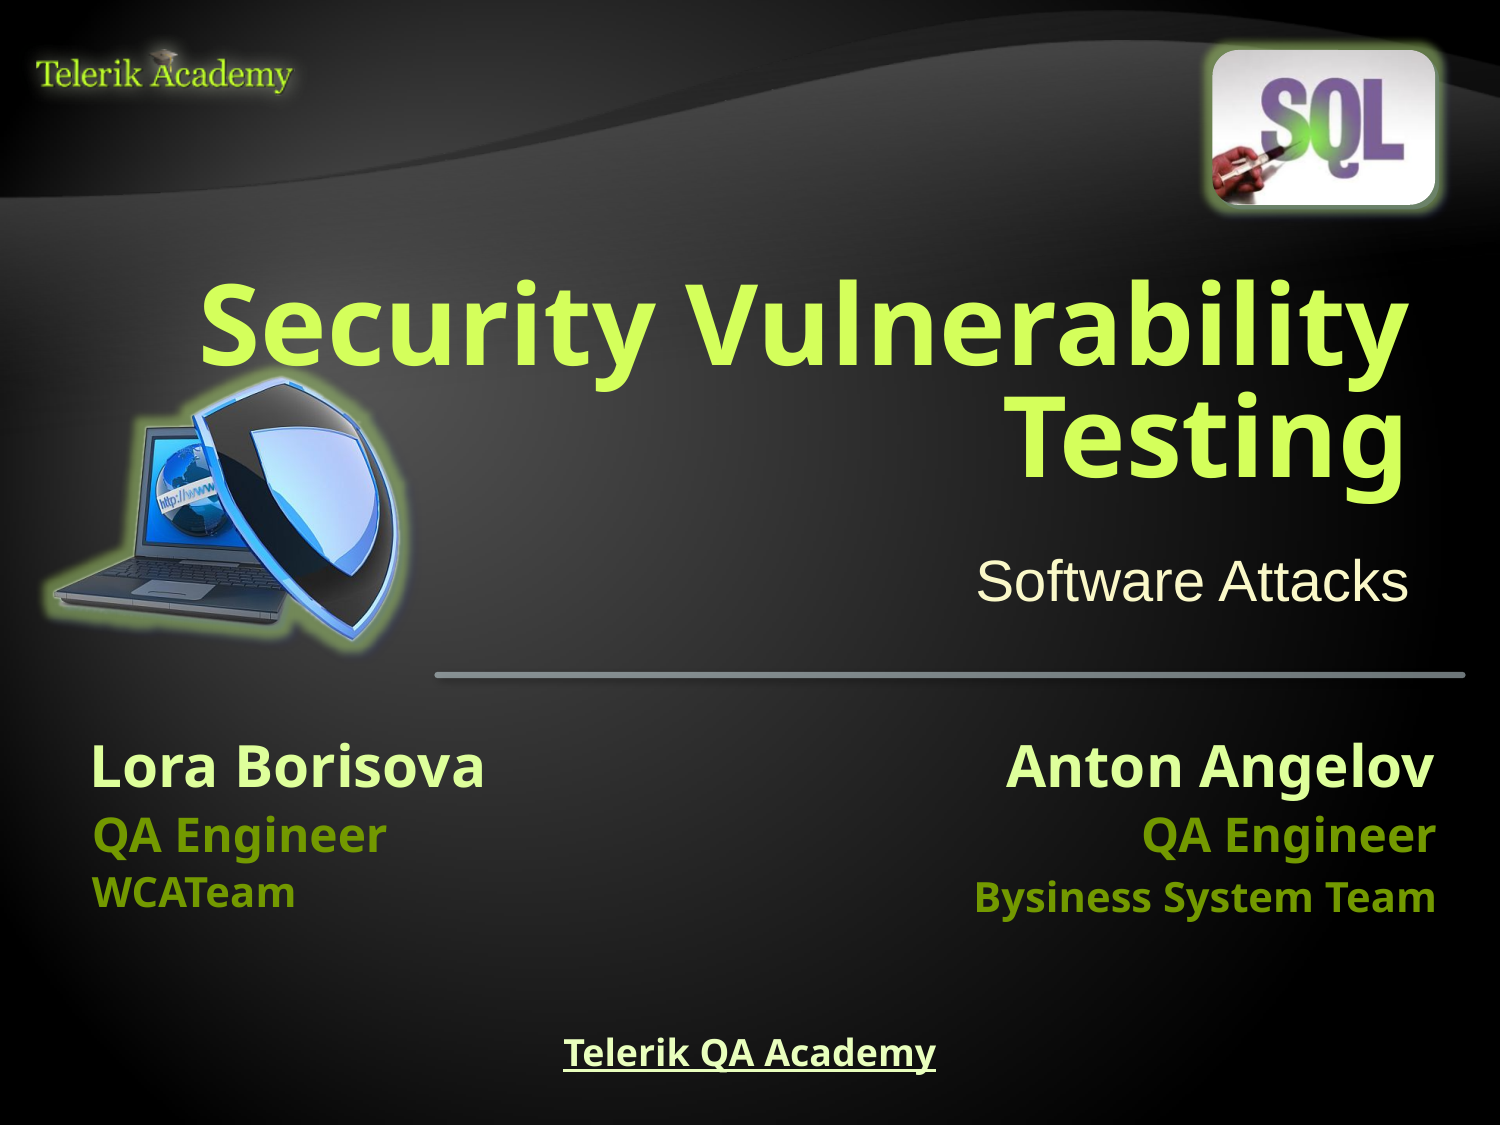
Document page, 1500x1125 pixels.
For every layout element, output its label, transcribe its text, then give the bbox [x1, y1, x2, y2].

subtitle Software Attacks [420, 531, 1425, 625]
text_box Telerik QA Academy [548, 1021, 952, 1087]
text_box Lora Borisova [75, 722, 625, 807]
text_box Bysiness System Team [902, 863, 1452, 929]
text_box WCATeam [77, 858, 627, 924]
text_box QA Engineer [77, 797, 627, 858]
text_box QA Engineer [902, 797, 1452, 863]
title Security Vulnerability Testing [75, 249, 1425, 500]
picture [0, 0, 1500, 1125]
text_box Anton Angelov [900, 722, 1450, 807]
